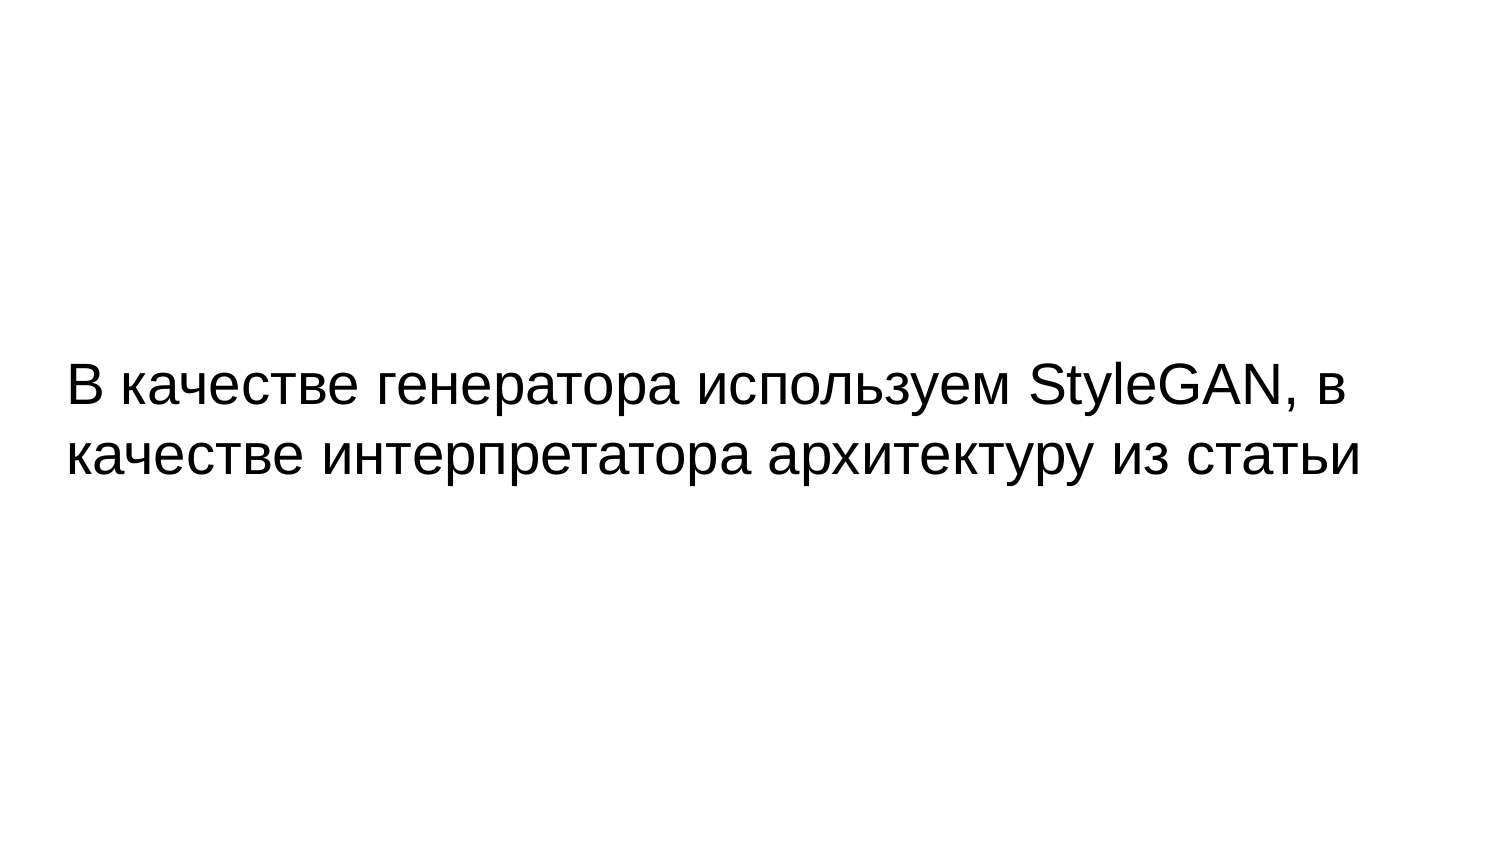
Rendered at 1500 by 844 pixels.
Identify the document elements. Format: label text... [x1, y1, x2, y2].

title В качестве генератора используем StyleGAN, в качестве интерпретатора архитектуру из статьи [51, 331, 1449, 513]
